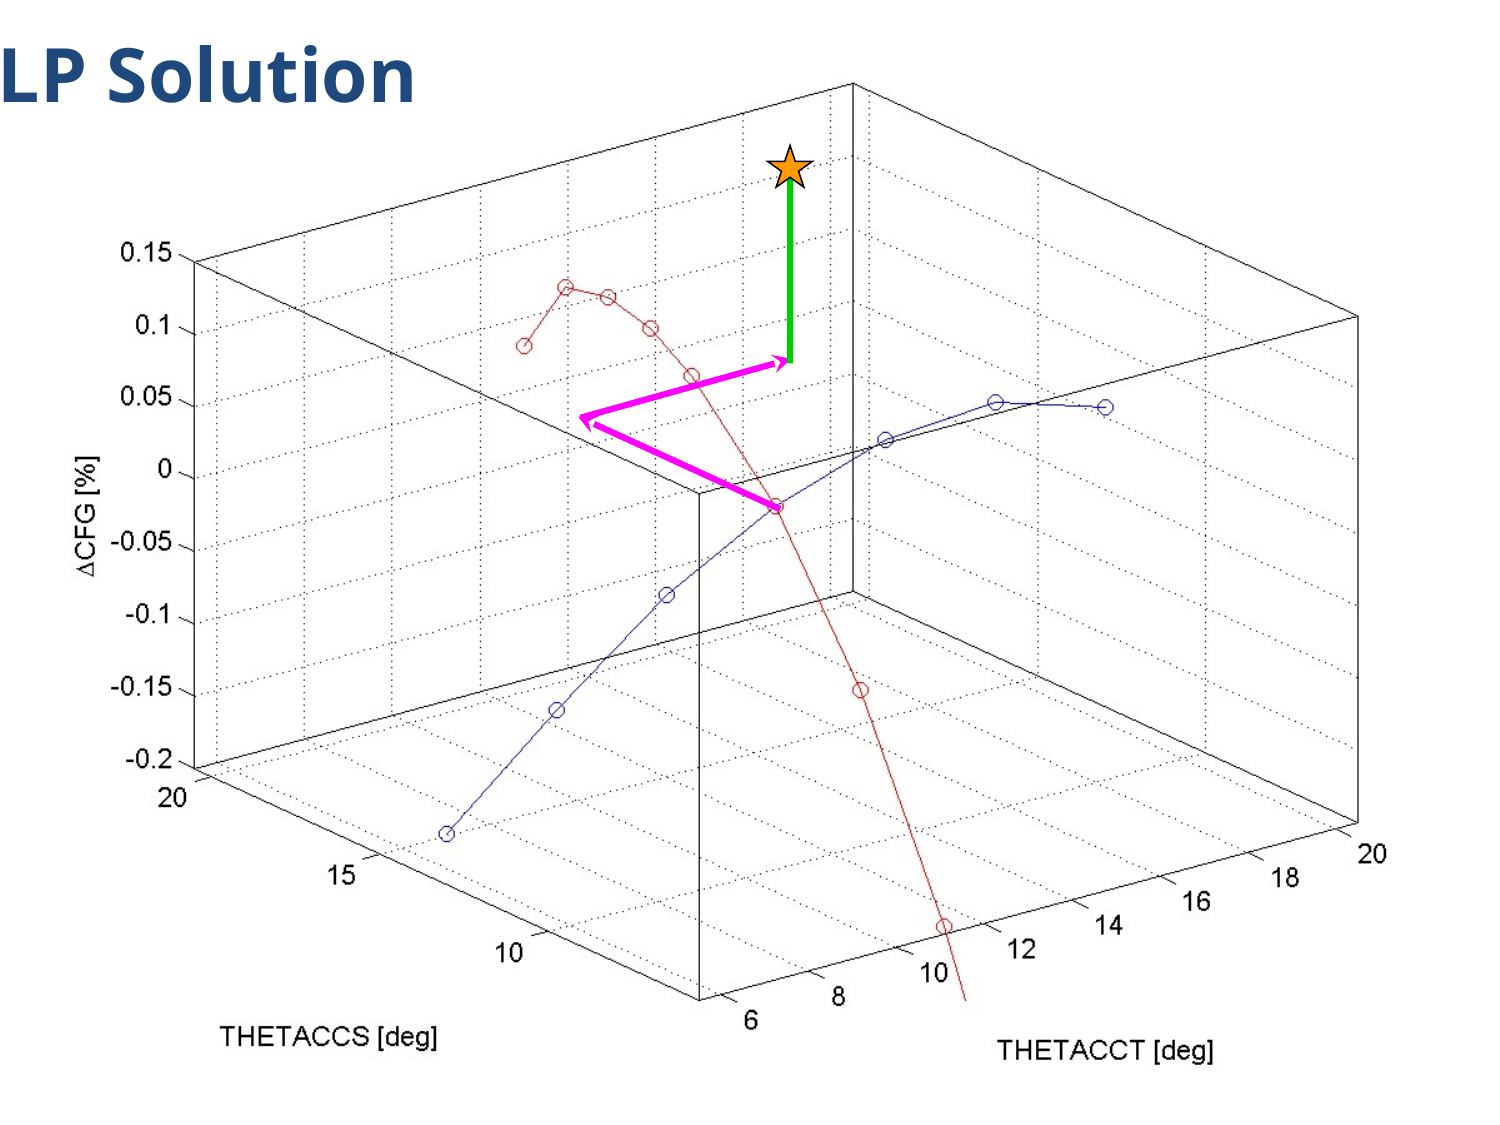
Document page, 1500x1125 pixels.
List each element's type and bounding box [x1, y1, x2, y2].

text_box [0, 0, 1500, 1125]
